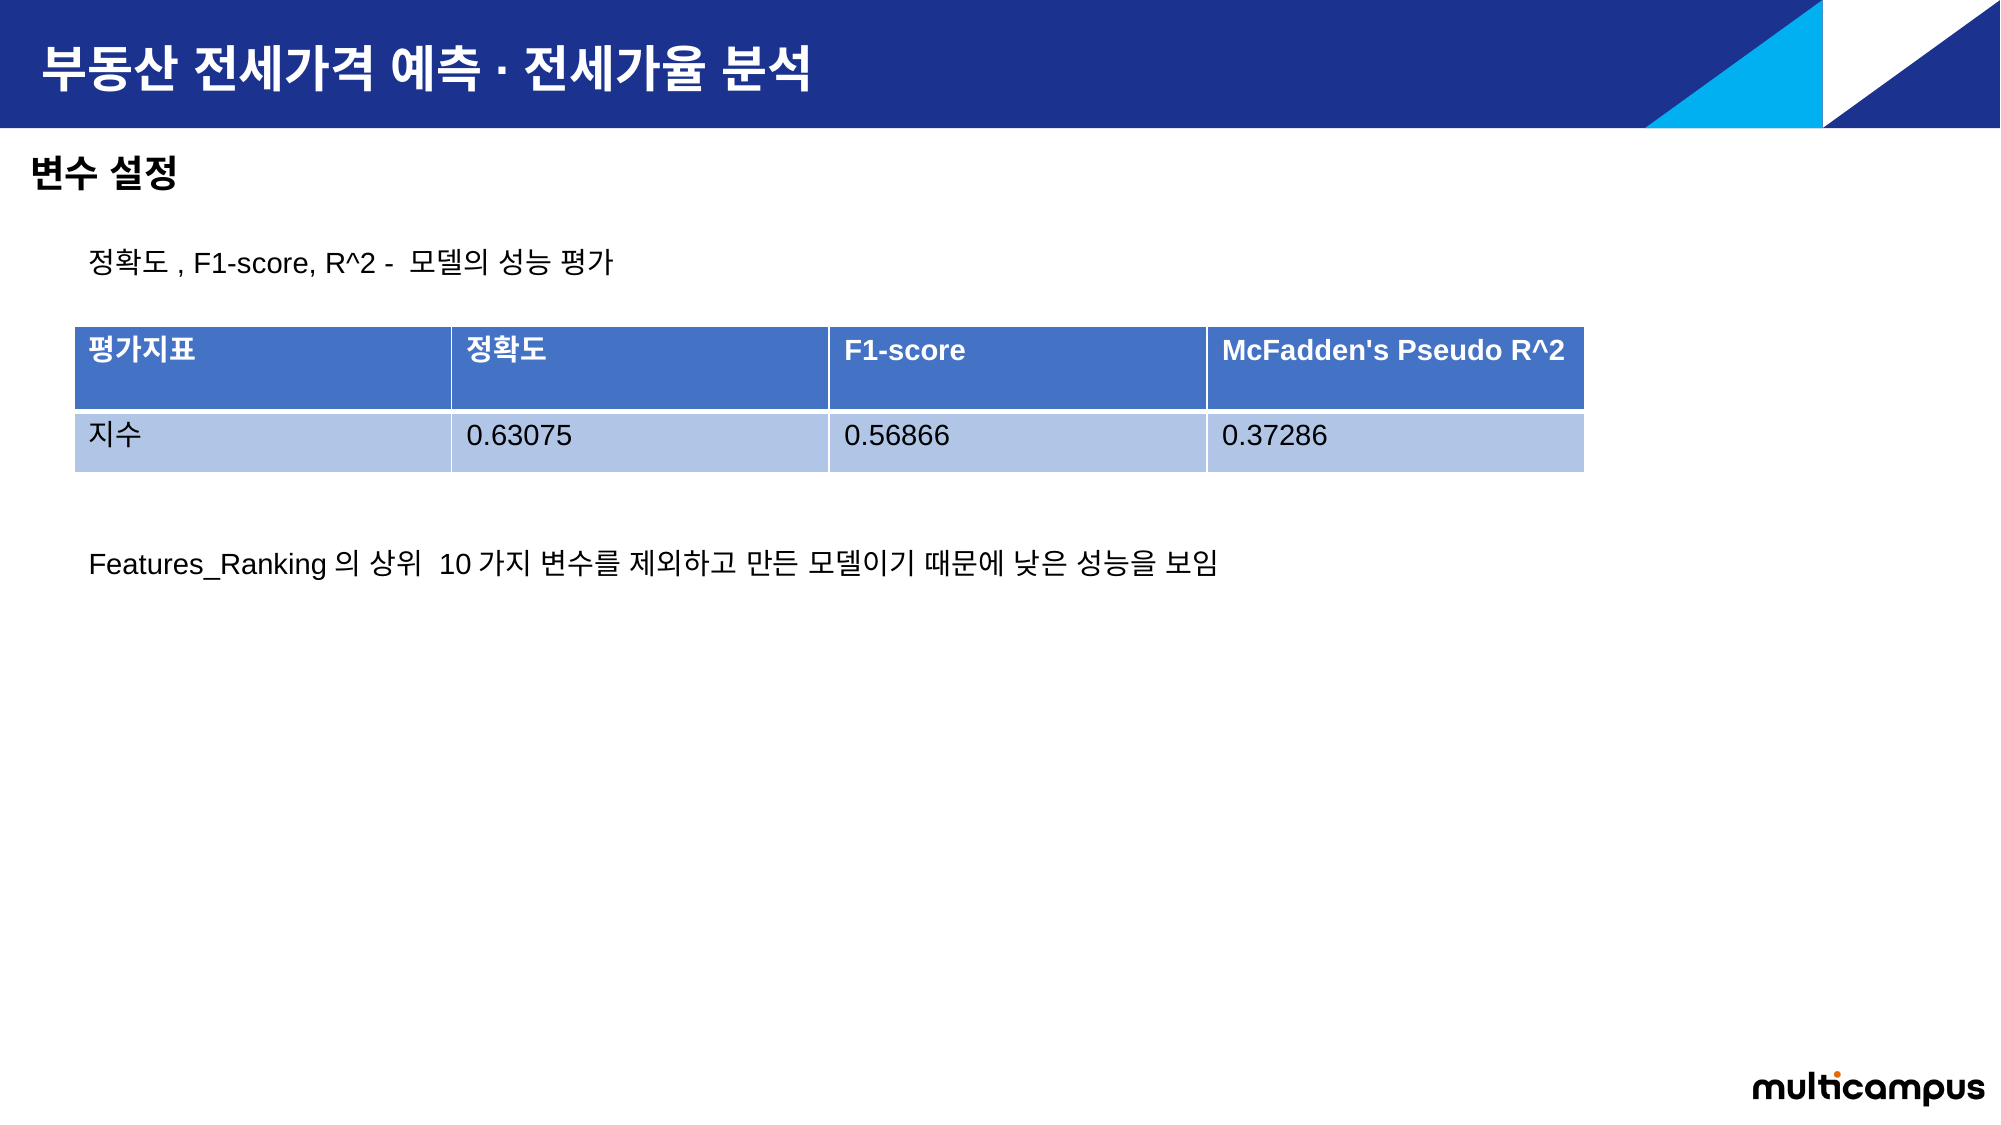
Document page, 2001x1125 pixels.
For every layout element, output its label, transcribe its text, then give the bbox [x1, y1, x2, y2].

text_box 변수 설정 [15, 142, 622, 203]
table_cell 0.37286 [1208, 414, 1584, 472]
picture [1753, 1070, 1985, 1108]
text_box Features_Ranking의 상위 10가지 변수를 제외하고 만든 모델이기 때문에 낮은 성능을 보임 [73, 537, 1390, 588]
text_box 부동산 전세가격 예측·전세가율 분석 [0, 0, 1642, 129]
table_header F1-score [830, 327, 1206, 409]
table_cell 0.56866 [830, 414, 1206, 472]
table_header 평가지표 [75, 327, 451, 409]
table_cell 지수 [75, 414, 451, 472]
table_cell 0.63075 [452, 414, 828, 472]
table_header McFadden's Pseudo R^2 [1208, 327, 1584, 409]
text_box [1644, 0, 2000, 129]
text_box 정확도, F1-score, R^2 - 모델의 성능 평가 [73, 237, 872, 288]
table_header 정확도 [452, 327, 828, 409]
